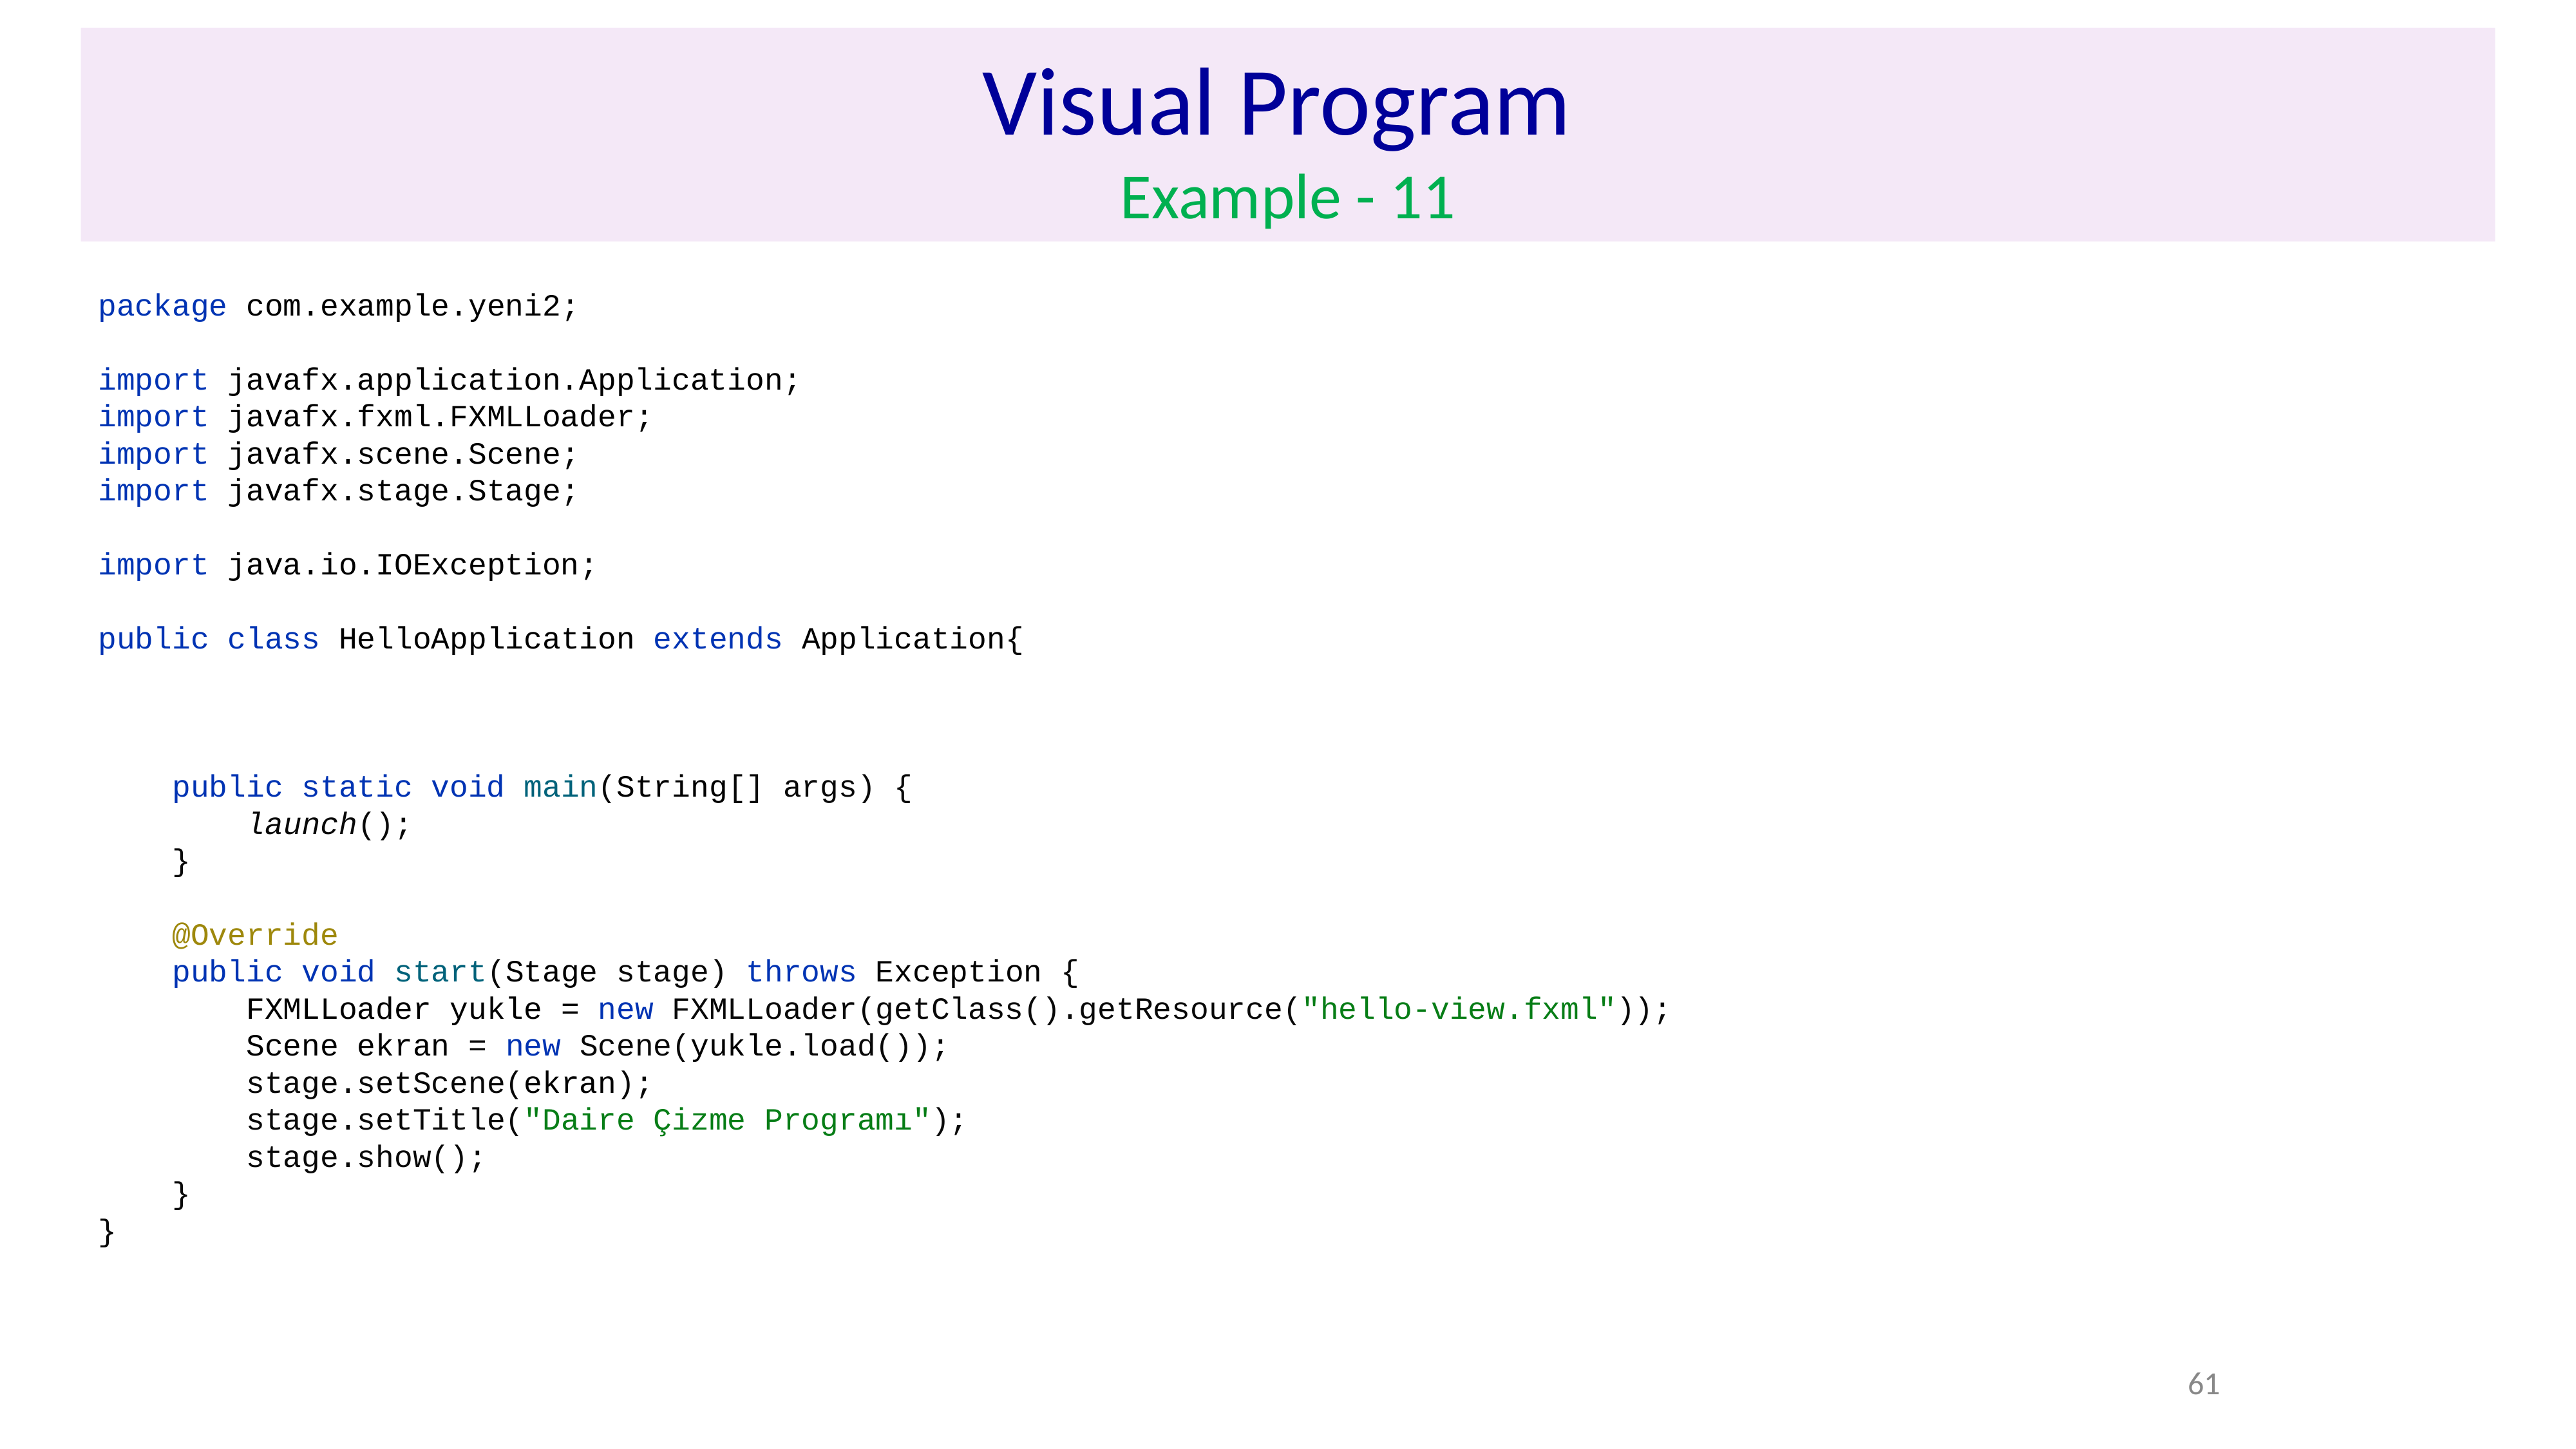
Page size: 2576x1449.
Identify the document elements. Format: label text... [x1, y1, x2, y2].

title Visual Program Example - 11 [80, 28, 2496, 242]
list package com.example.yeni2; import javafx.application.Application; import javafx.fxml.FXMLLoader; import javafx.scene.Scene; import javafx.stage.Stage; import java.io.IOException; public class HelloApplication extends Application{ public static void main(String[] args) { launch(); } @Override public void start(Stage stage) throws Exception { FXMLLoader yukle = new FXMLLoader(getClass().getResource("hello-view.fxml")); Scene ekran = new Scene(yukle.load()); stage.setScene(ekran); stage.setTitle("Daire Çizme Programı"); stage.show(); } } [88, 275, 2488, 1313]
slide_number 61 [2173, 1353, 2230, 1410]
